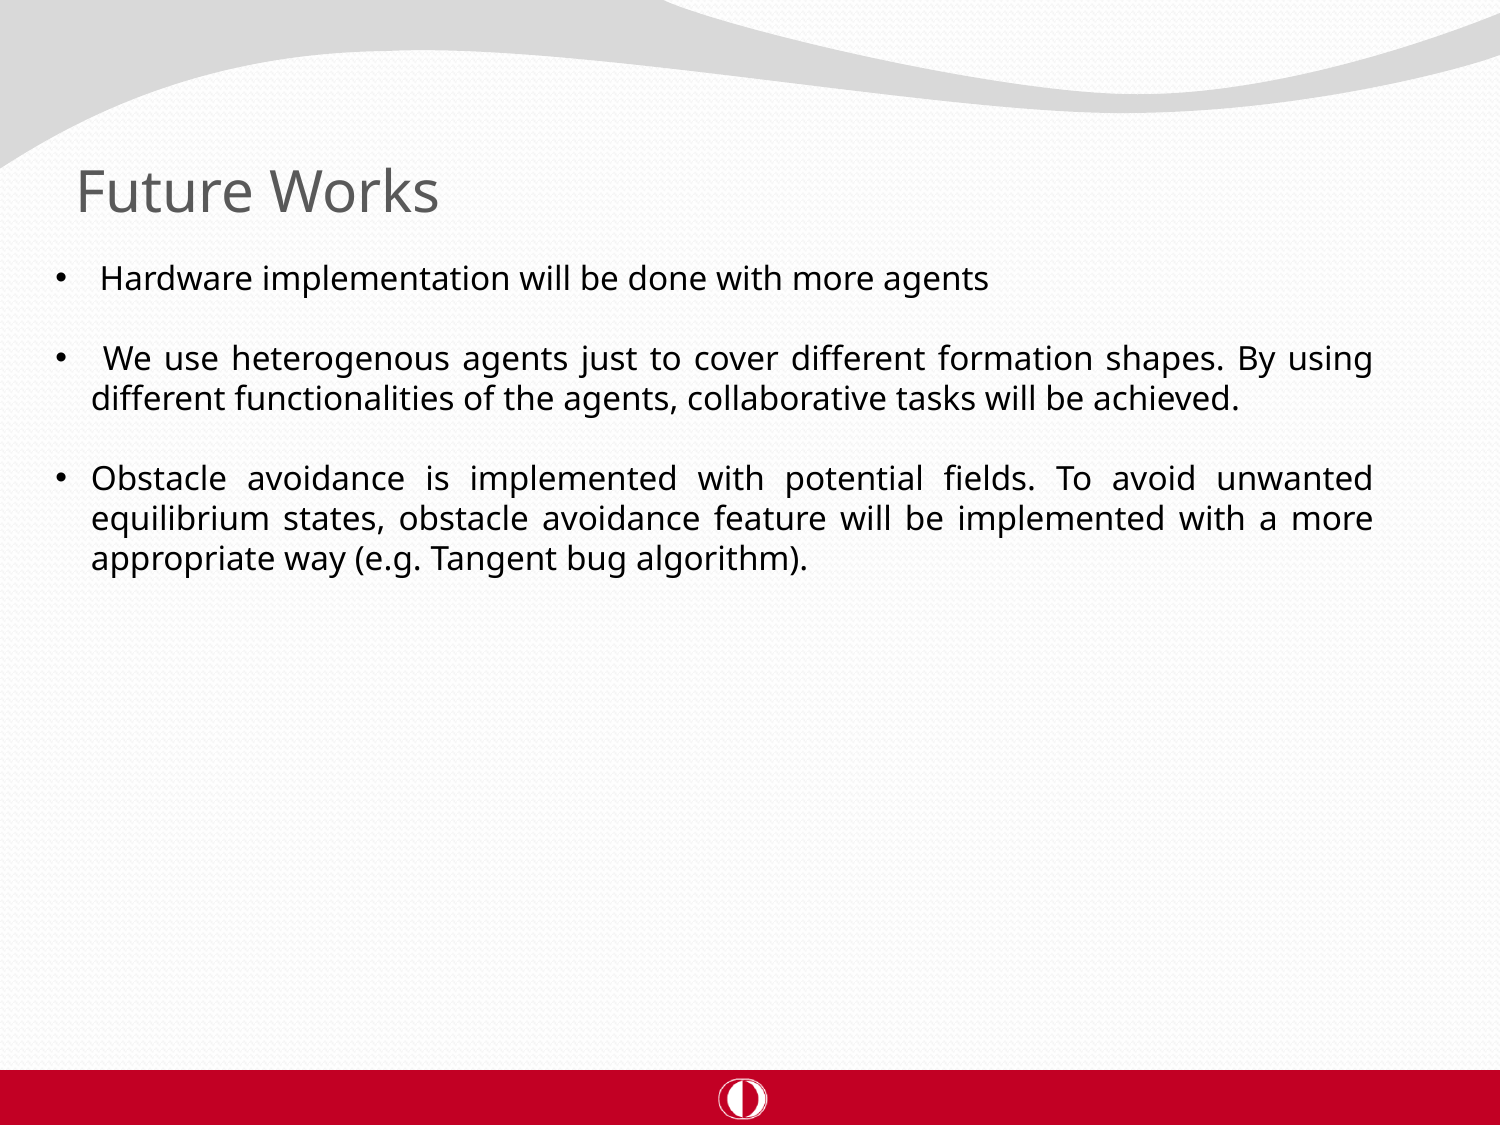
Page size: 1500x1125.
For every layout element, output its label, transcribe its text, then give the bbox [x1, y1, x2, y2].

title Future Works [75, 55, 1425, 224]
picture [713, 1078, 781, 1122]
text_box Hardware implementation will be done with more agents We use heterogenous agents just to cover different formation shapes. By using different functionalities of the agents, collaborative tasks will be achieved. Obstacle avoidance is implemented with potential fields. To avoid unwanted equilibrium states, obstacle avoidance feature will be implemented with a more appropriate way (e.g. Tangent bug algorithm). [40, 249, 1391, 584]
